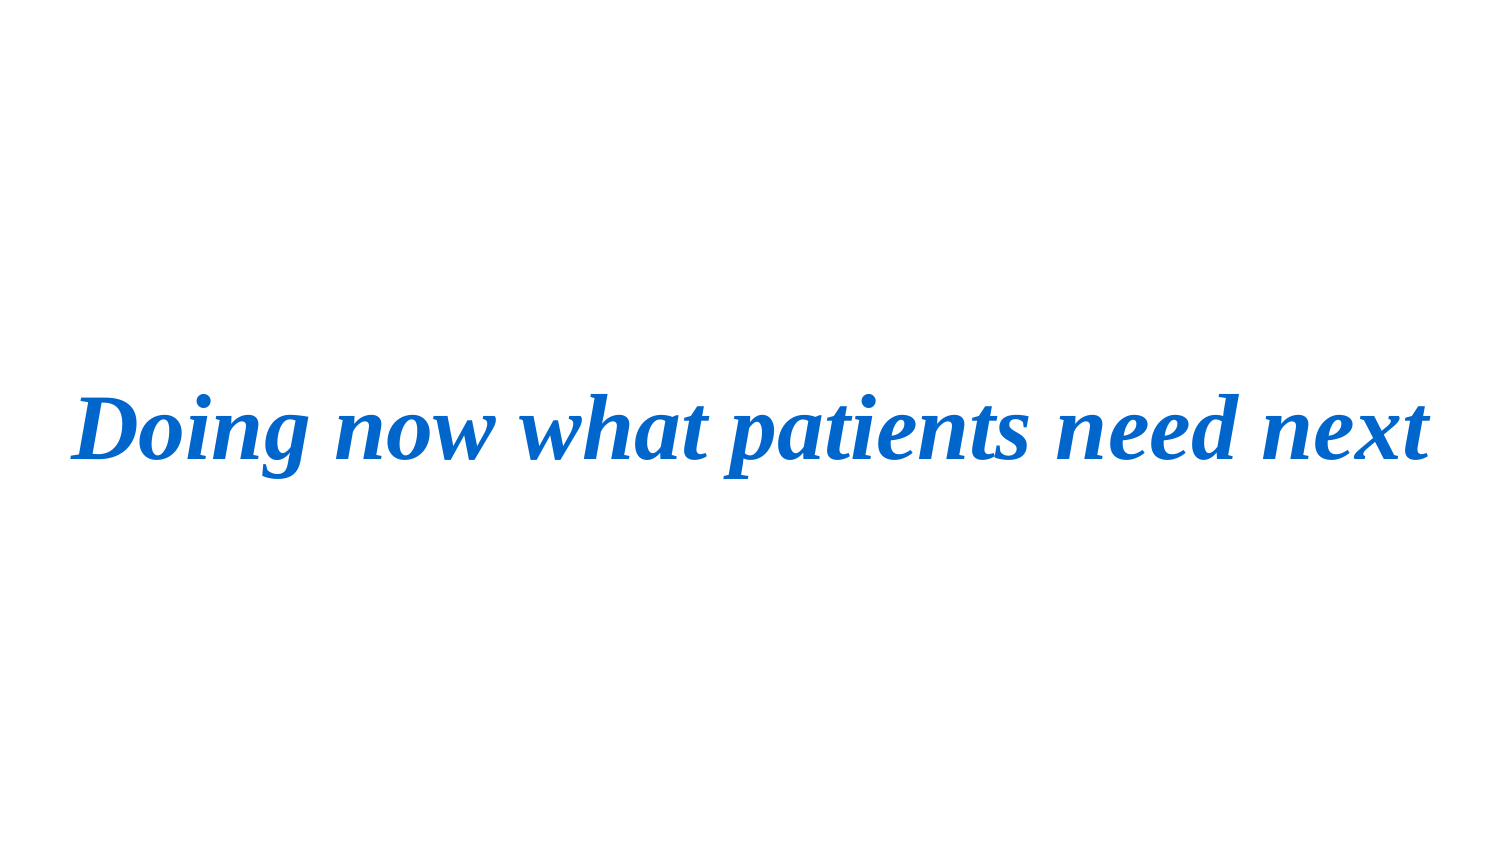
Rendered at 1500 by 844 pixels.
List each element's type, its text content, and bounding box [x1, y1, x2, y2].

text_box Doing now what patients need next [65, 359, 1436, 484]
